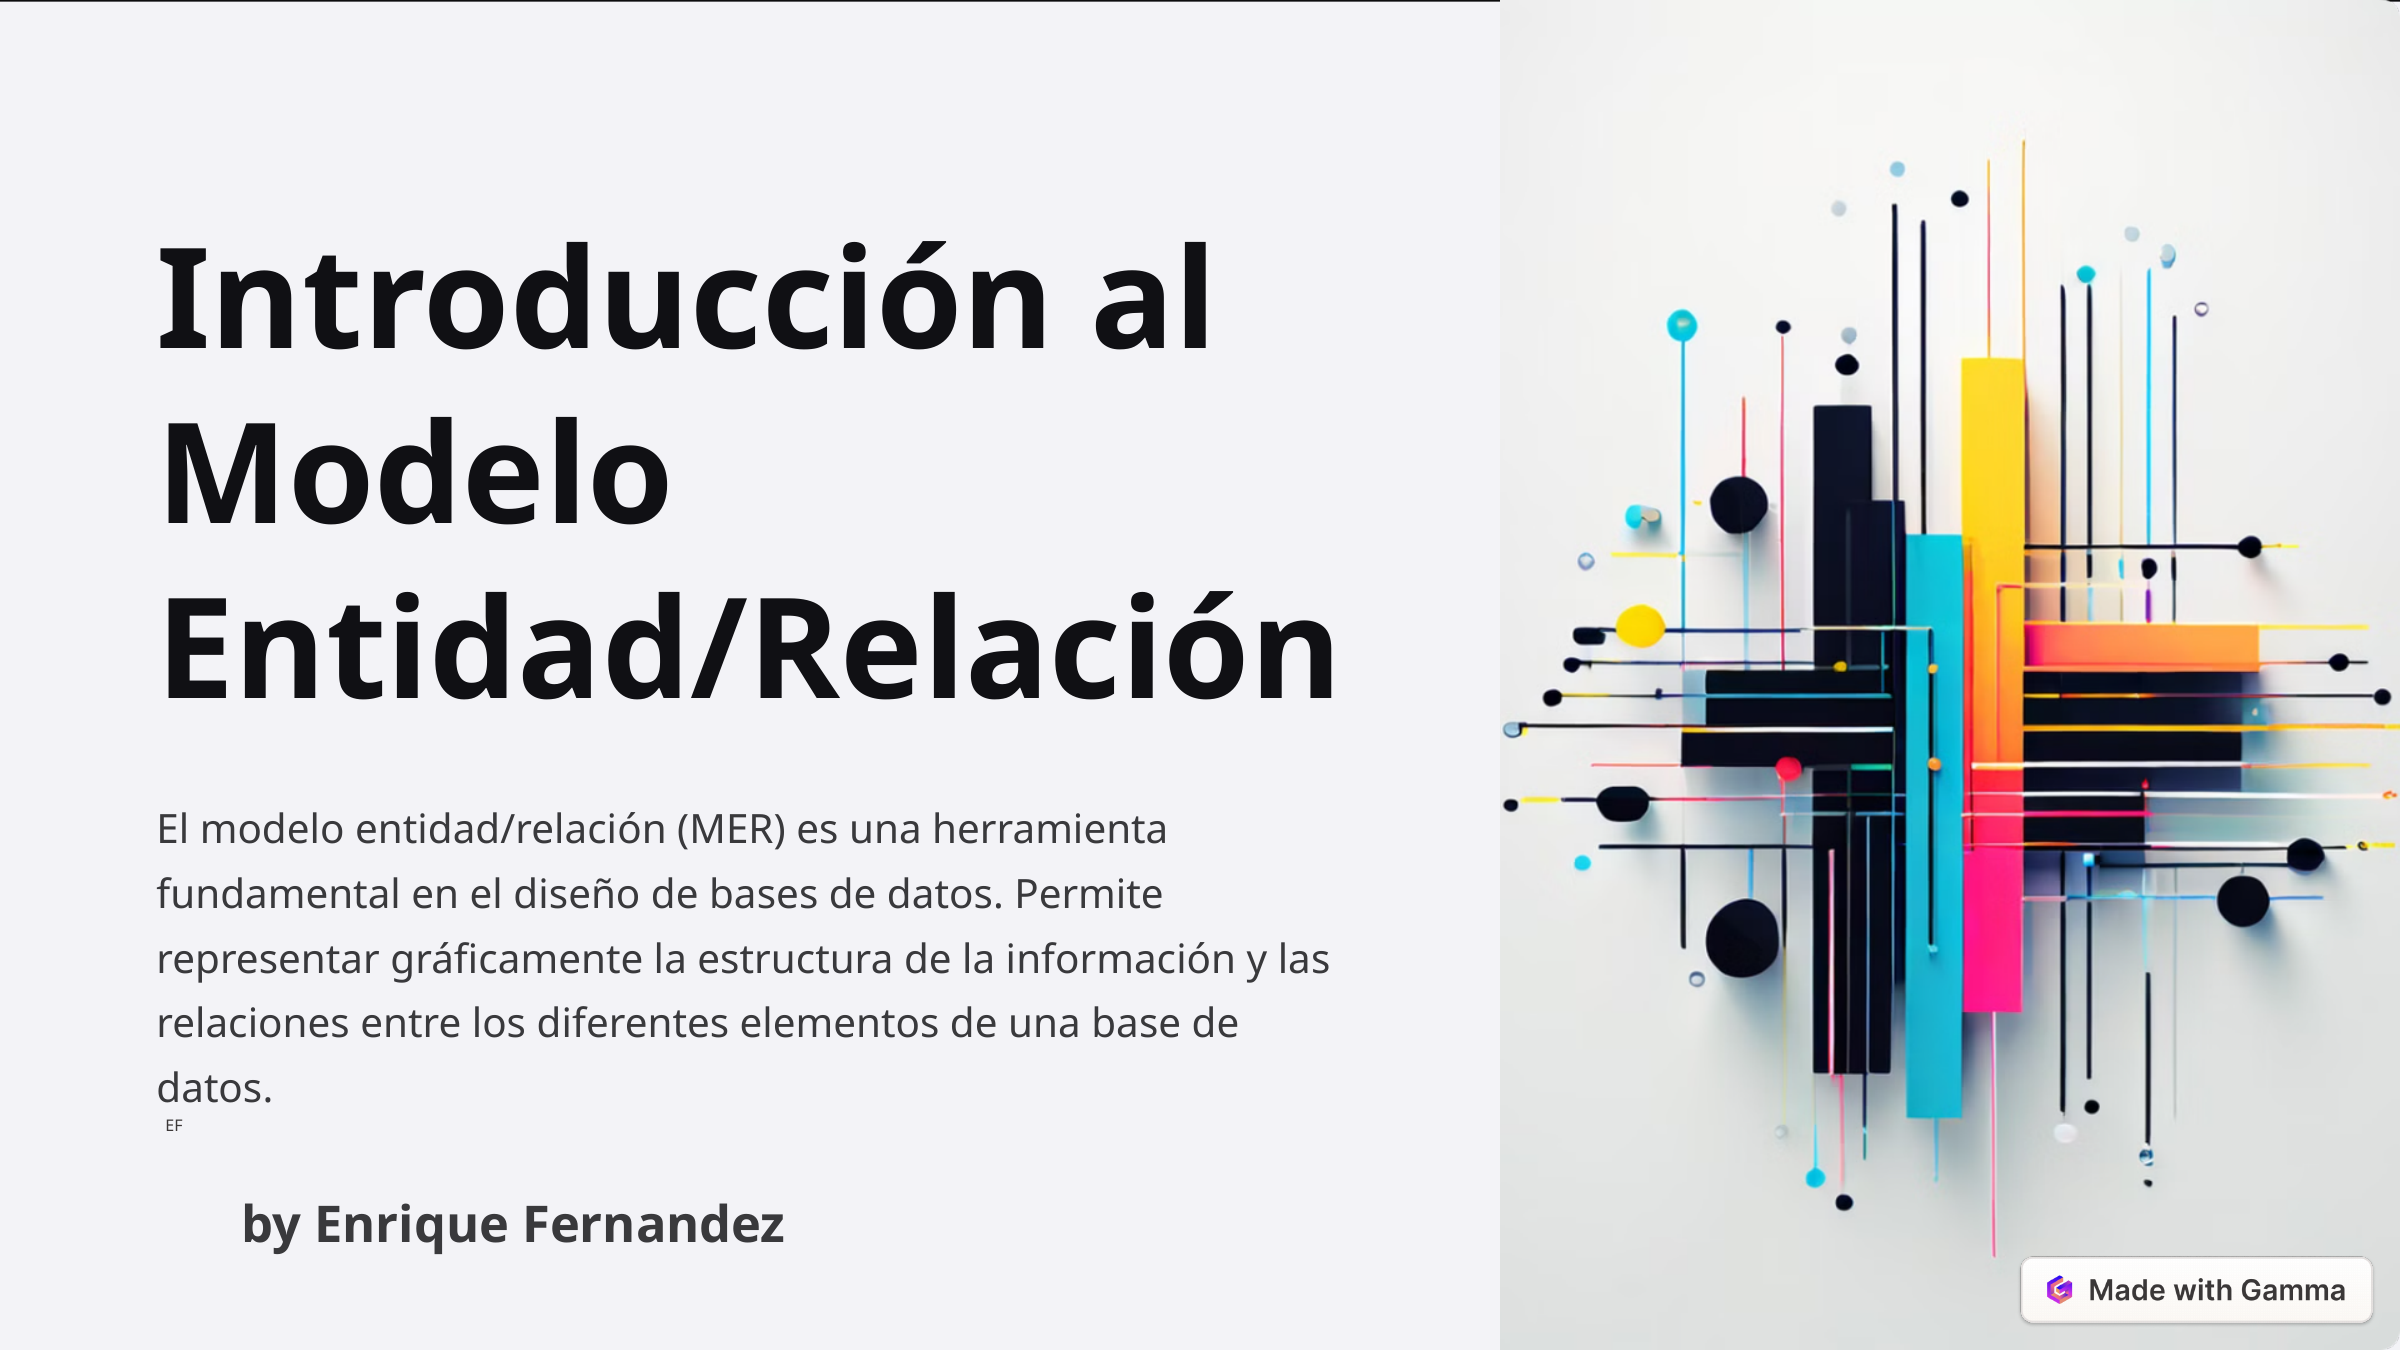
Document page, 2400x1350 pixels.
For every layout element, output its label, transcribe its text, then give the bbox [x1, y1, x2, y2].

picture [1499, 0, 2400, 1350]
text_box El modelo entidad/relación (MER) es una herramienta fundamental en el diseño de bases de datos. Permite representar gráficamente la estructura de la información y las relaciones entre los diferentes elementos de una base de datos. [141, 779, 1359, 1039]
text_box Introducción al Modelo Entidad/Relación [141, 194, 1359, 719]
text_box EF [165, 1111, 183, 1128]
text_box by Enrique Fernandez [226, 1174, 774, 1245]
text_box [0, 1, 1499, 1350]
